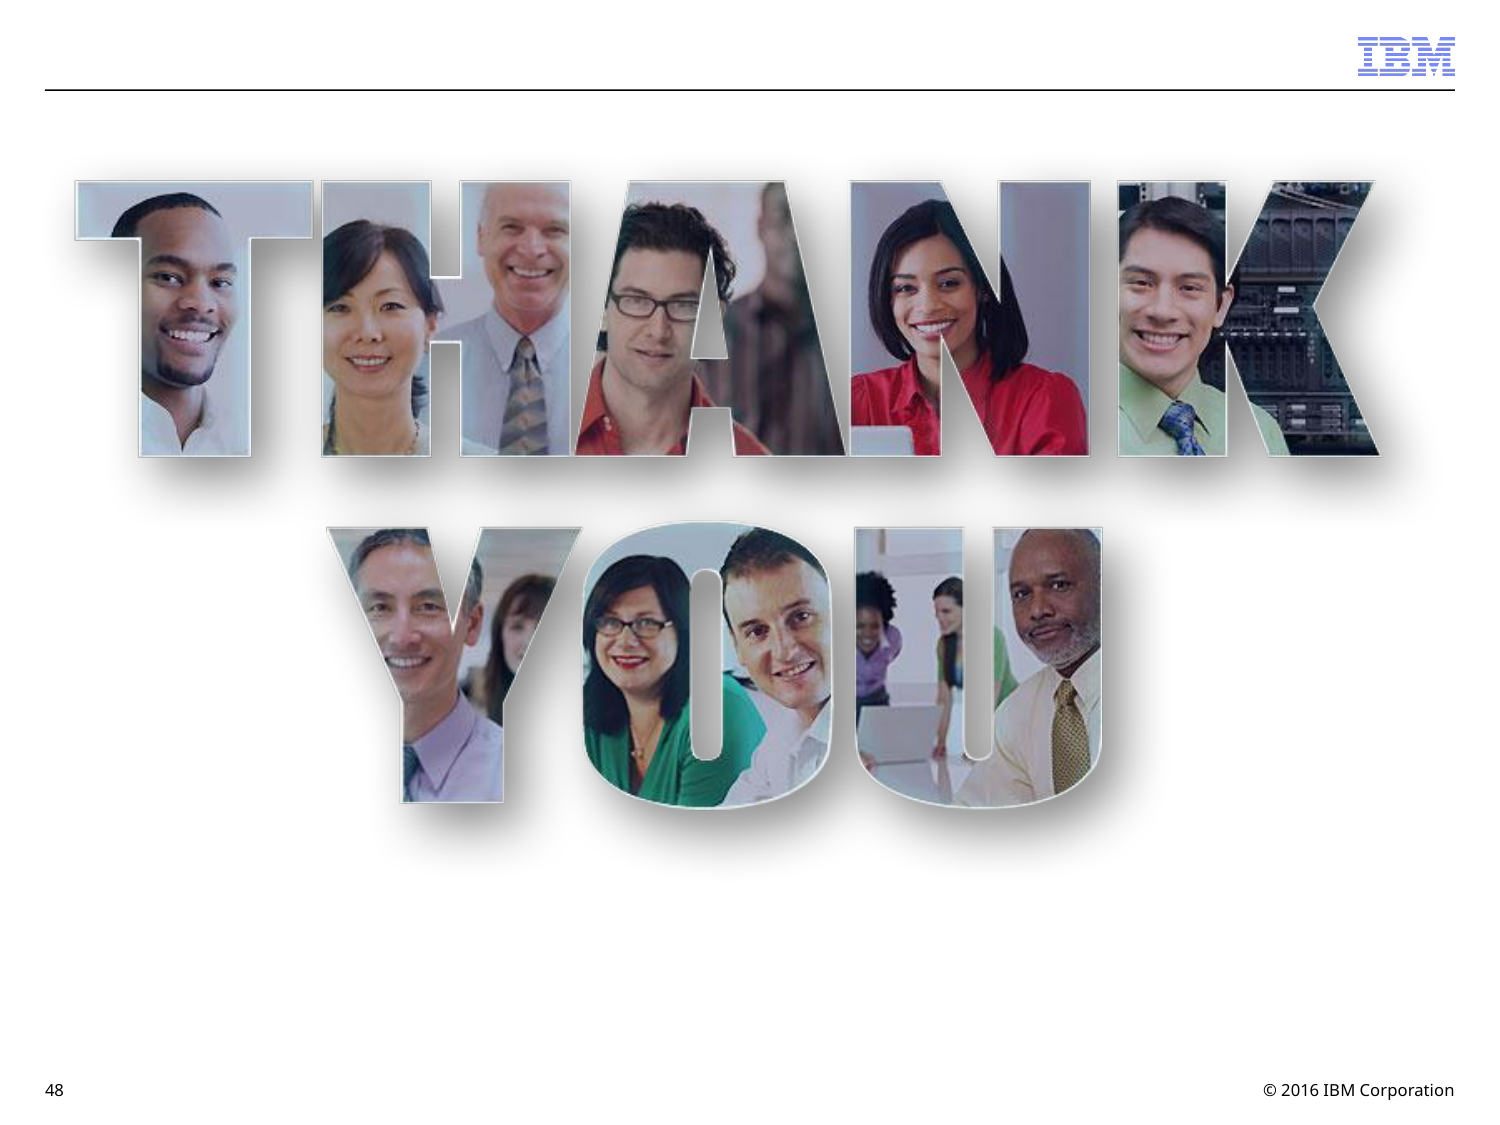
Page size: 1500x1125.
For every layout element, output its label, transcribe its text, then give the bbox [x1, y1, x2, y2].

picture [42, 150, 1444, 884]
picture [1358, 37, 1455, 76]
slide_number 48 [29, 1072, 91, 1103]
